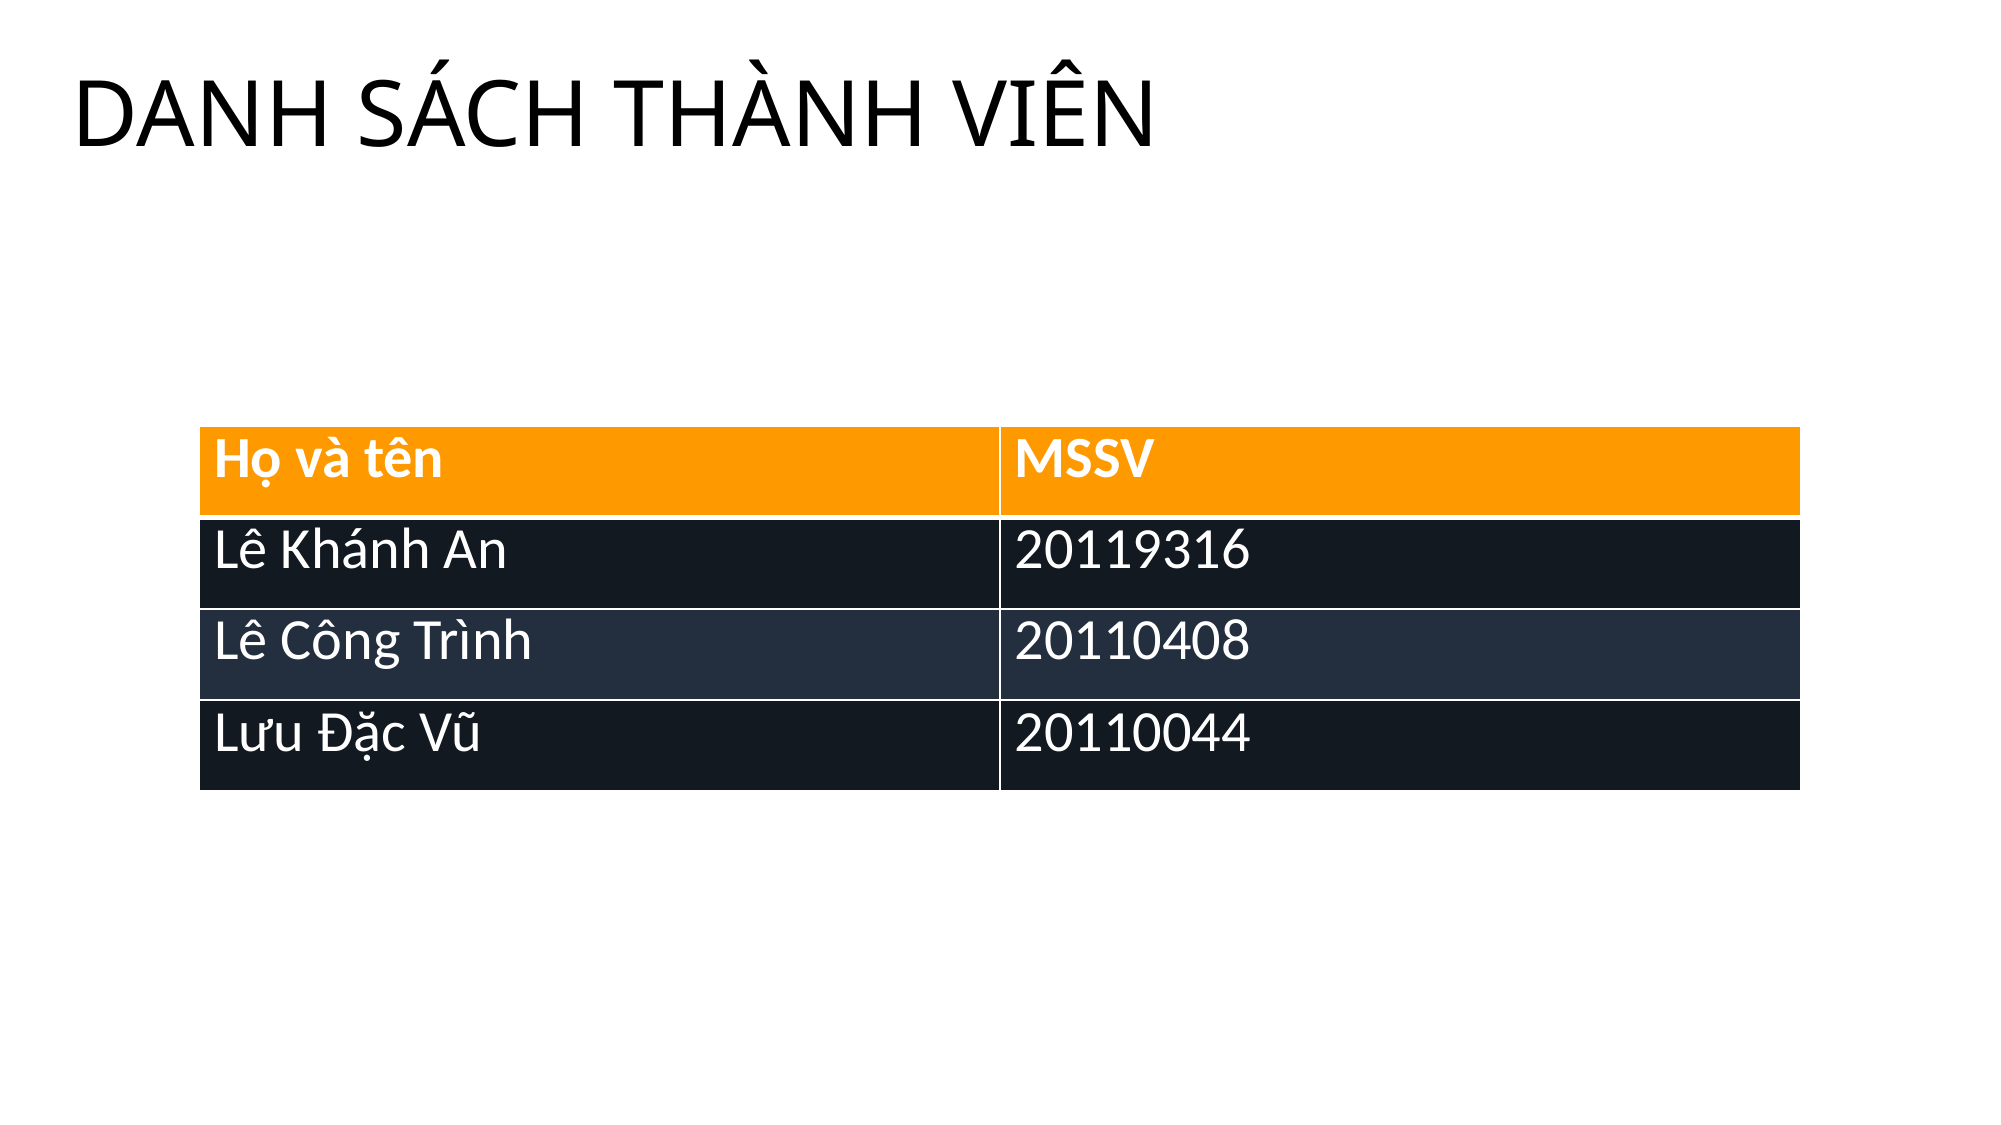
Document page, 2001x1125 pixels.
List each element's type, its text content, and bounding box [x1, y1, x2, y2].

table_cell 20110044 [1001, 701, 1800, 790]
table_cell 20110408 [1001, 610, 1800, 699]
text_box DANH SÁCH THÀNH VIÊN [56, 47, 1175, 172]
table_cell Lưu Đặc Vũ [200, 701, 999, 790]
table_header MSSV [1001, 427, 1800, 515]
table_cell Lê Công Trình [200, 610, 999, 699]
table_cell Lê Khánh An [200, 520, 999, 608]
table_cell 20119316 [1001, 520, 1800, 608]
table_header Họ và tên [200, 427, 999, 515]
